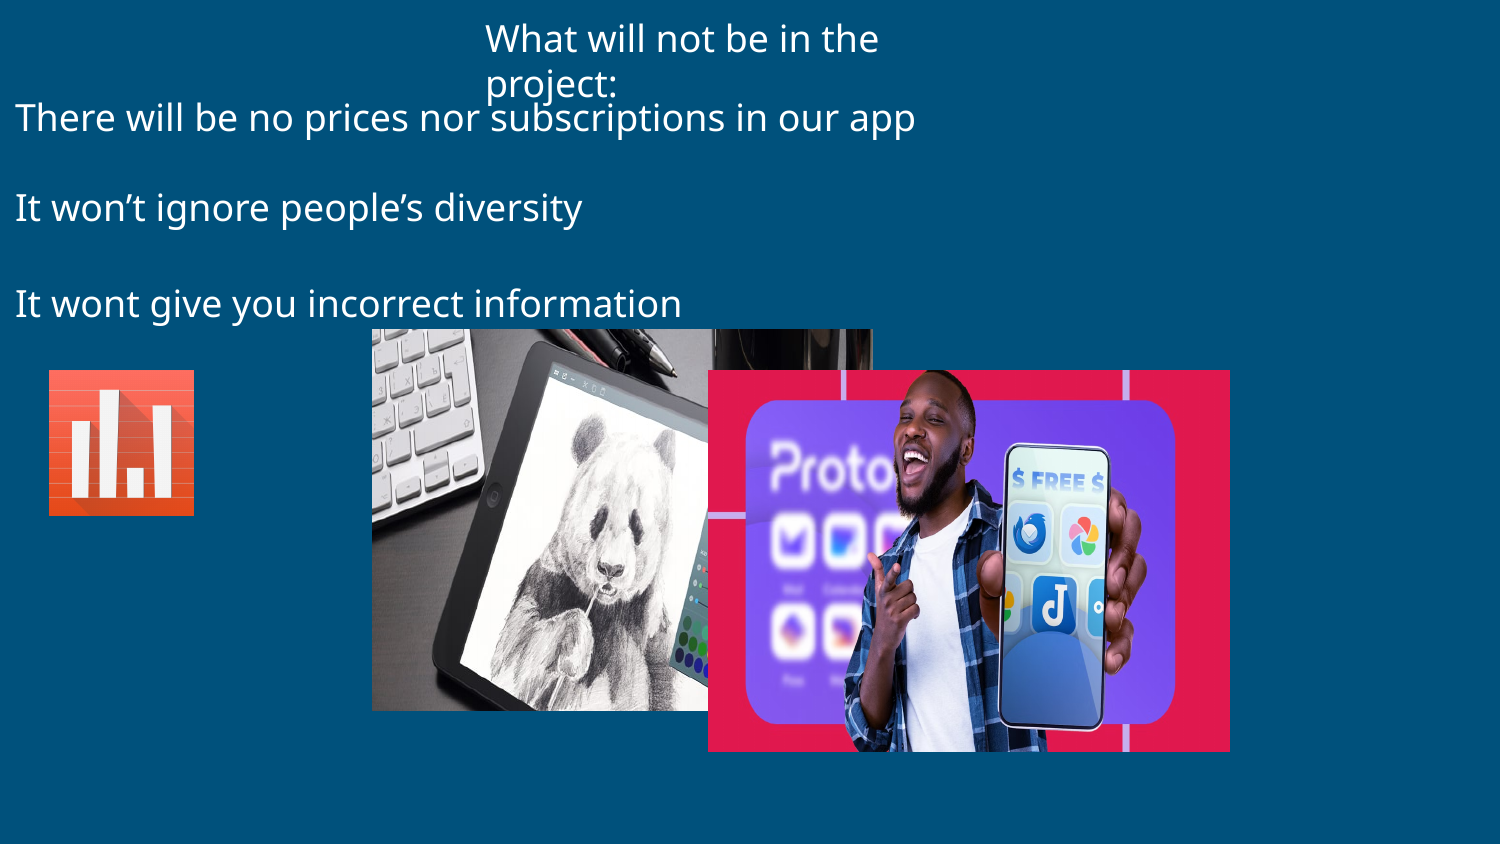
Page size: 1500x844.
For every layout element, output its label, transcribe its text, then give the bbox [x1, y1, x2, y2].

text_box There will be no prices nor subscriptions in our app It won’t ignore people’s diversity It wont give you incorrect information [0, 78, 1500, 844]
picture [373, 330, 1229, 751]
picture [50, 371, 193, 515]
text_box What will not be in the project: [469, 0, 1030, 78]
